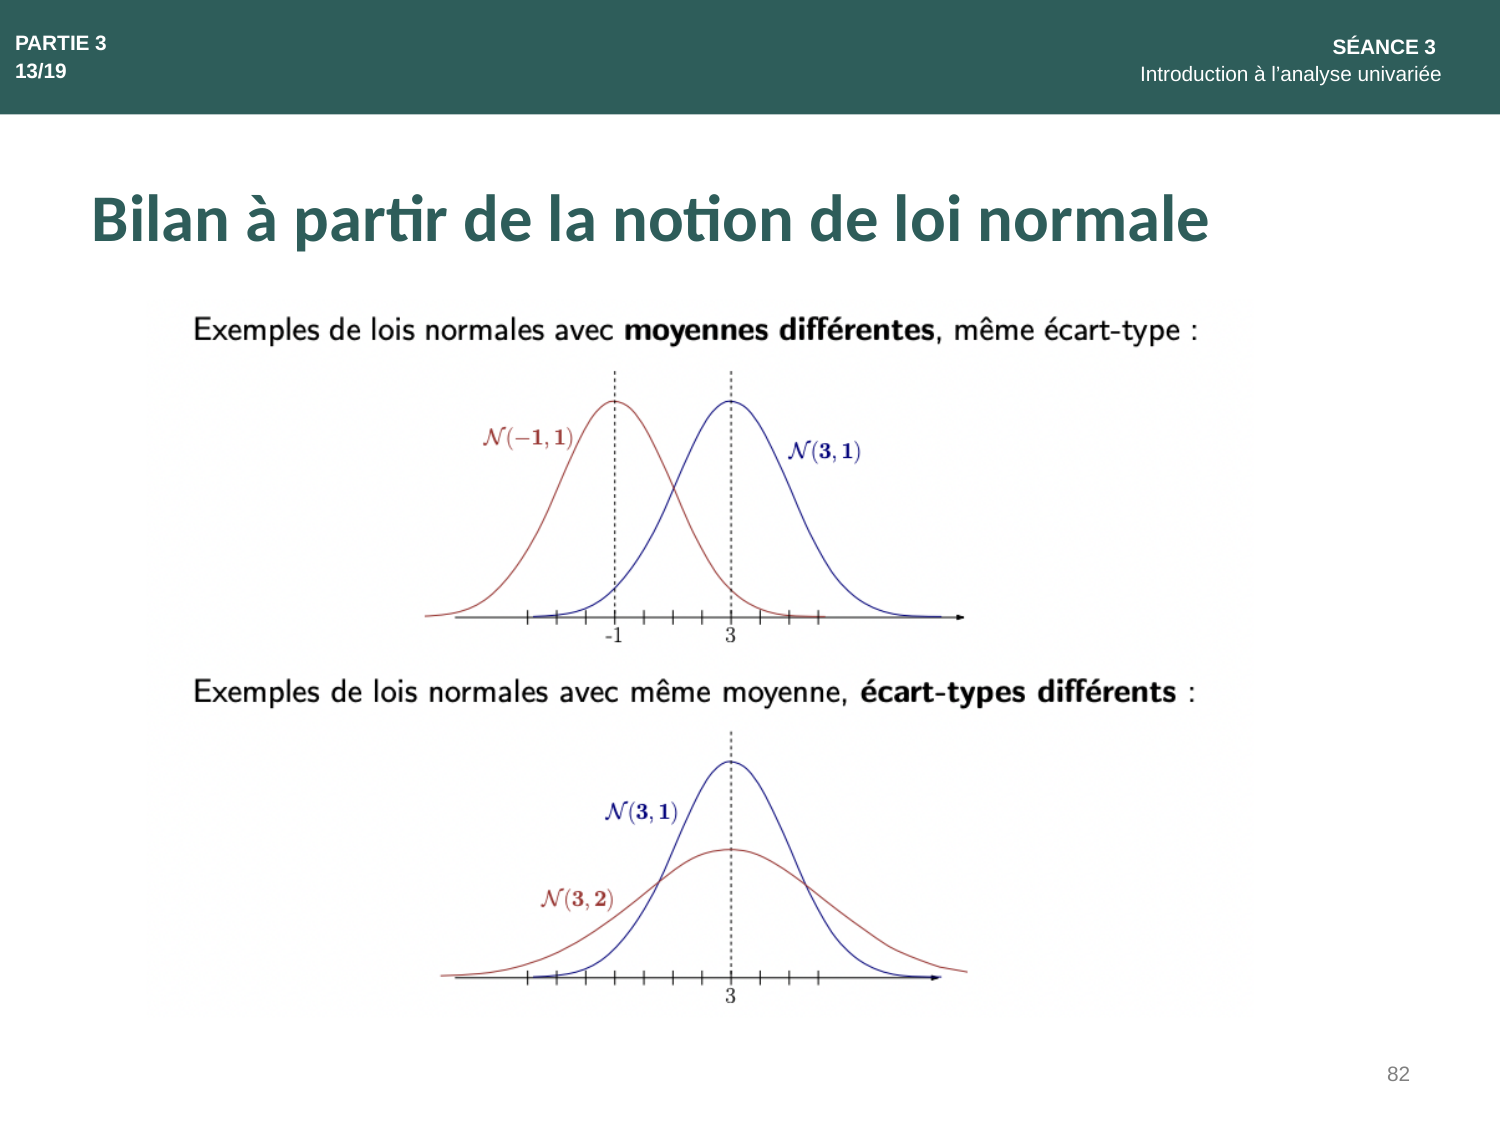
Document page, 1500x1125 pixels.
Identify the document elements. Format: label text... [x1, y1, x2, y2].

text_box PARTIE 3 13/19 [0, 12, 493, 144]
text_box Bilan à partir de la notion de loi normale [76, 159, 1425, 275]
slide_number 82 [1074, 1042, 1425, 1103]
text_box [0, 0, 1500, 115]
picture [146, 298, 1254, 1018]
text_box SÉANCE 3 Introduction à l’analyse univariée [808, 23, 1457, 94]
